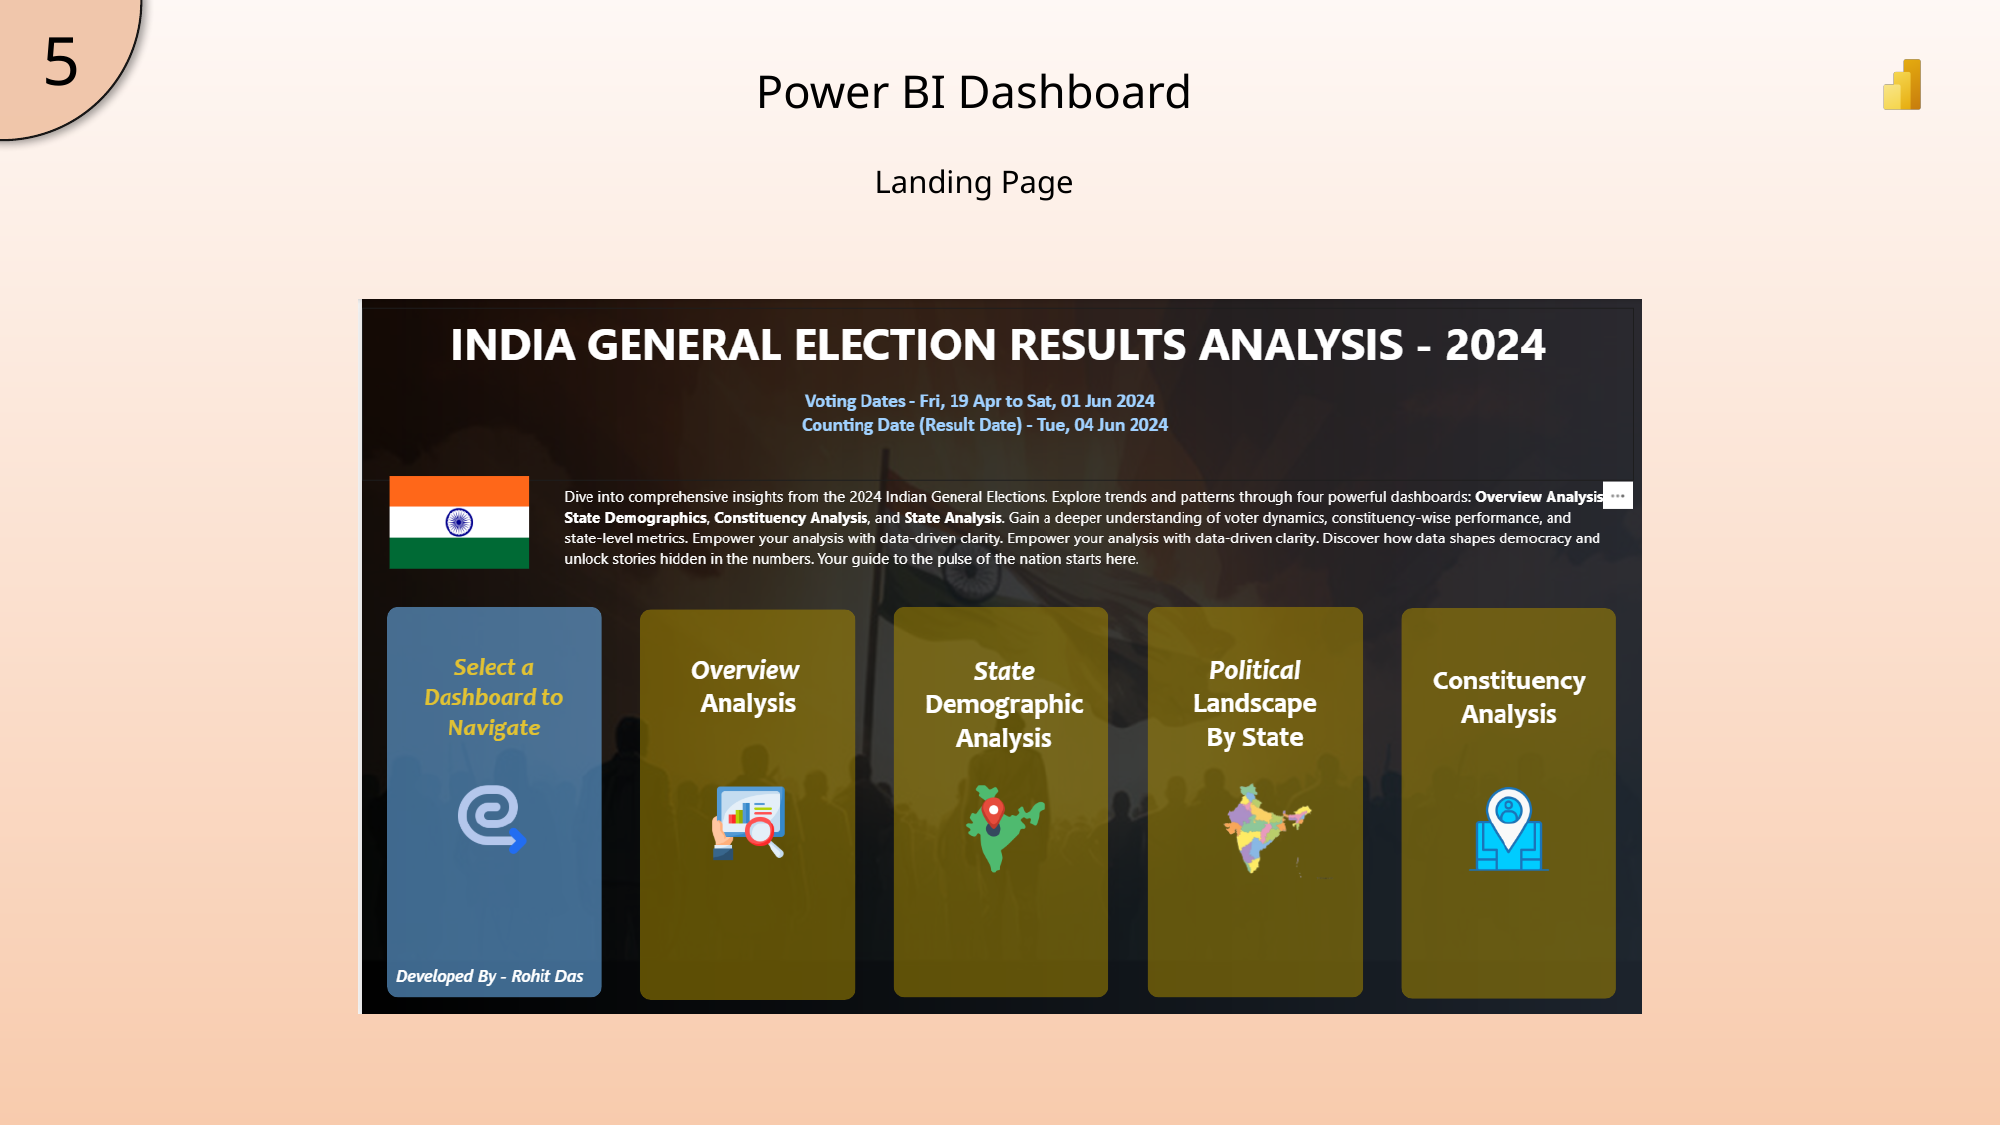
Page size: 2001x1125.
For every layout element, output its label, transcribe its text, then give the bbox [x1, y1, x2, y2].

text_box [0, 0, 143, 142]
text_box 5 [27, 11, 97, 107]
title Power BI Dashboard Landing Page [185, 61, 1763, 209]
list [358, 299, 1642, 1014]
picture [1877, 59, 1927, 110]
